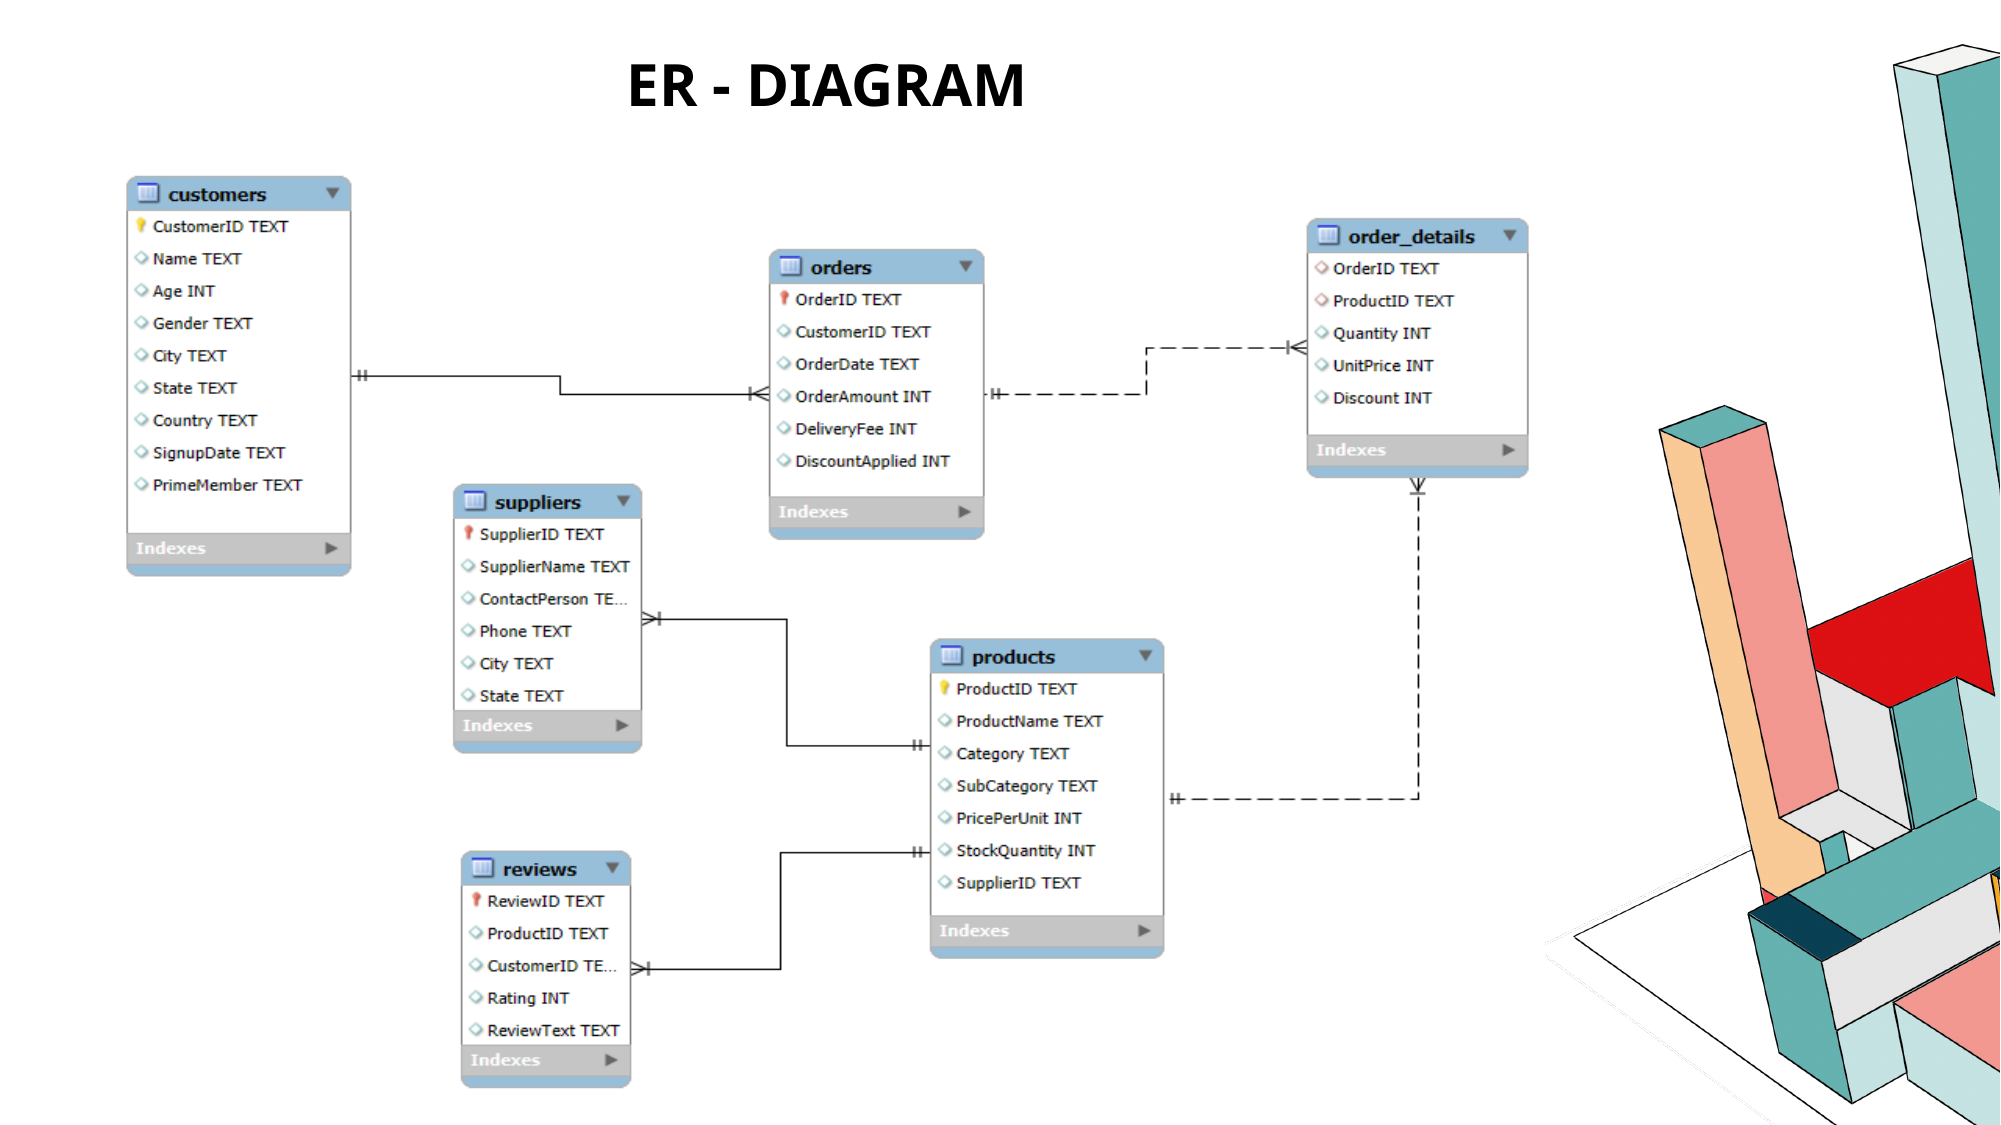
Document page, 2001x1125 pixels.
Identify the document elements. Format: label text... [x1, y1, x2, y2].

title ER - DIAGRAM [146, 11, 1508, 127]
picture [111, 162, 1543, 1101]
picture [1544, 43, 2000, 1125]
